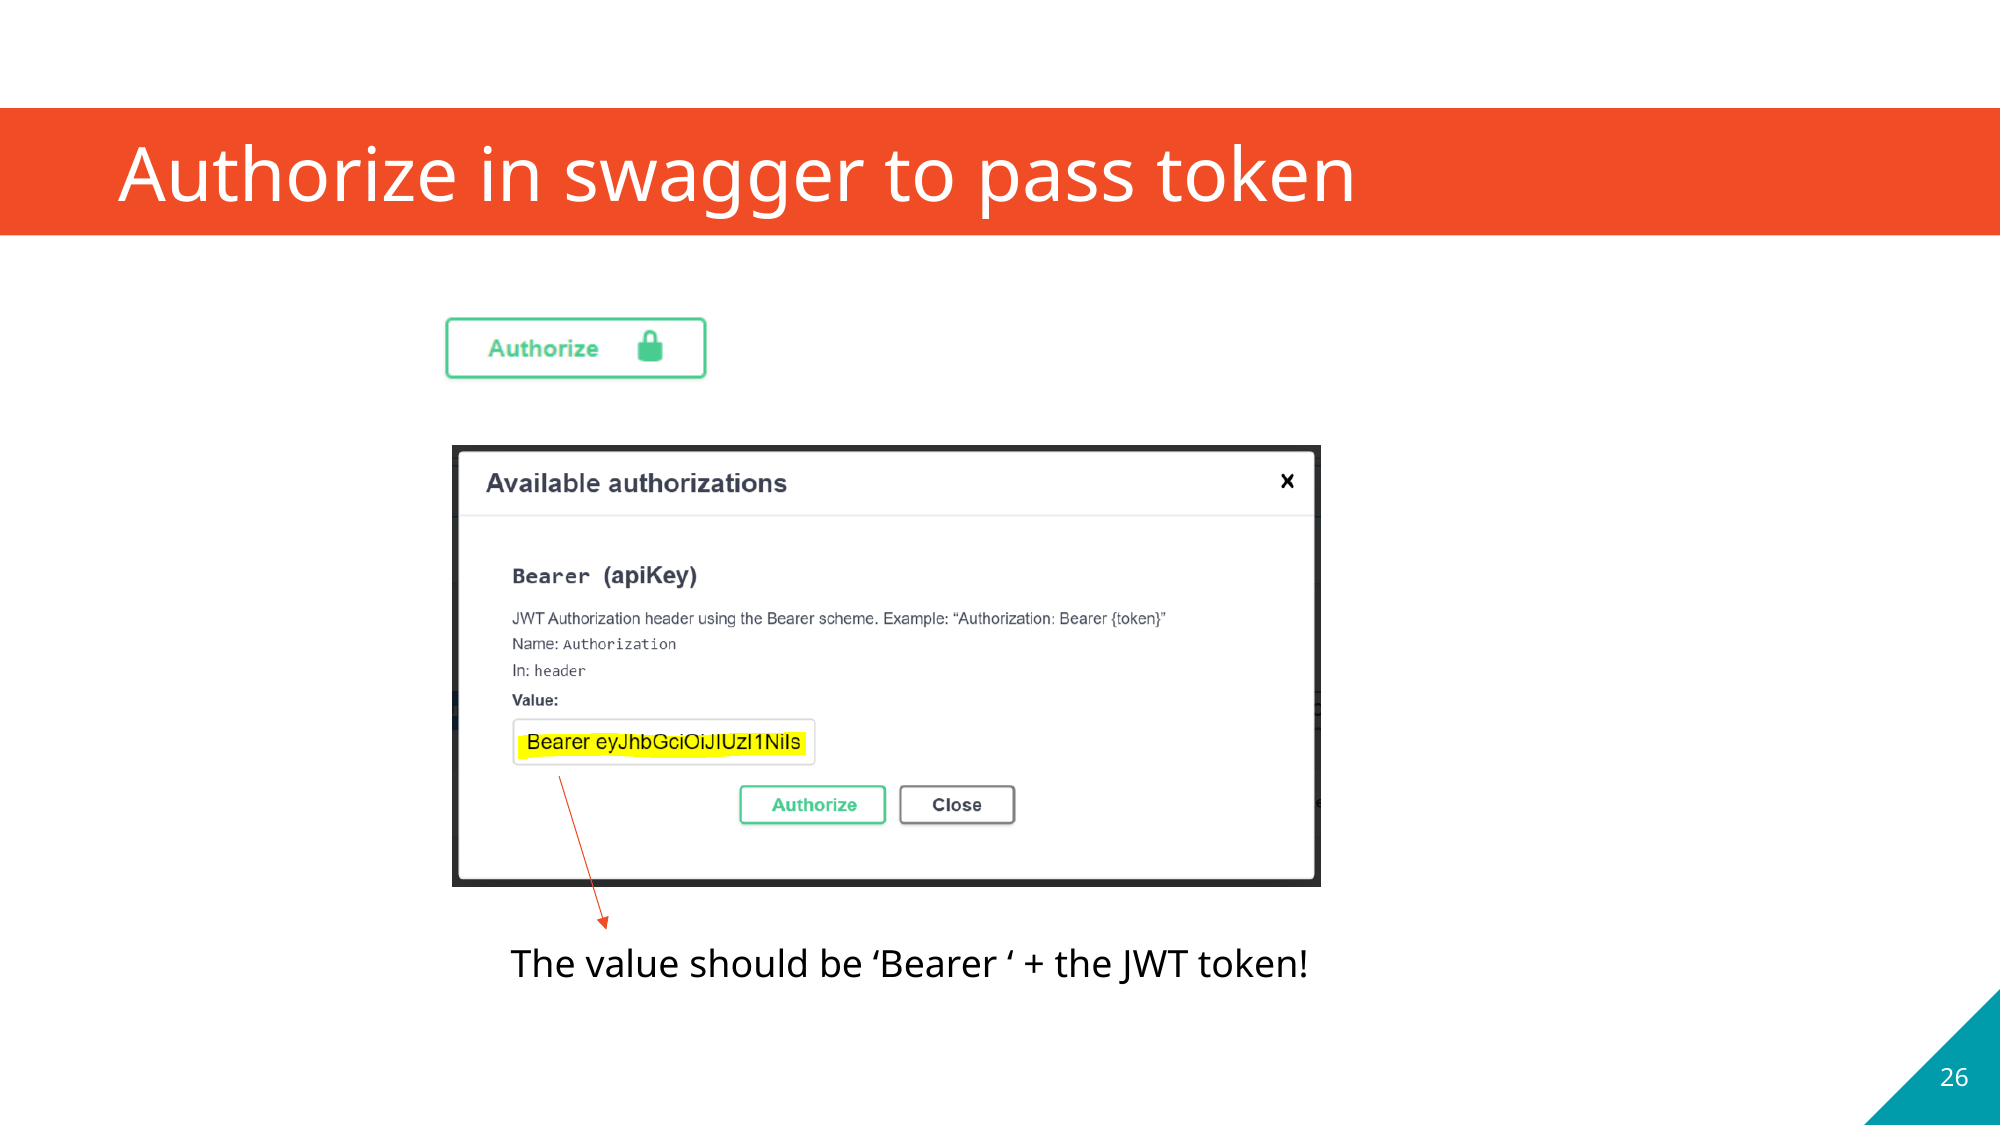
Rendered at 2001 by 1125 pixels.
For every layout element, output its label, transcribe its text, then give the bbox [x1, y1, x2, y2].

text_box The value should be ‘Bearer ‘ + the JWT token! [495, 932, 1325, 1038]
title Authorize in swagger to pass token [0, 108, 2000, 236]
picture [452, 445, 1321, 887]
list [369, 269, 749, 423]
slide_number 26 [1862, 987, 2000, 1125]
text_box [558, 776, 607, 930]
